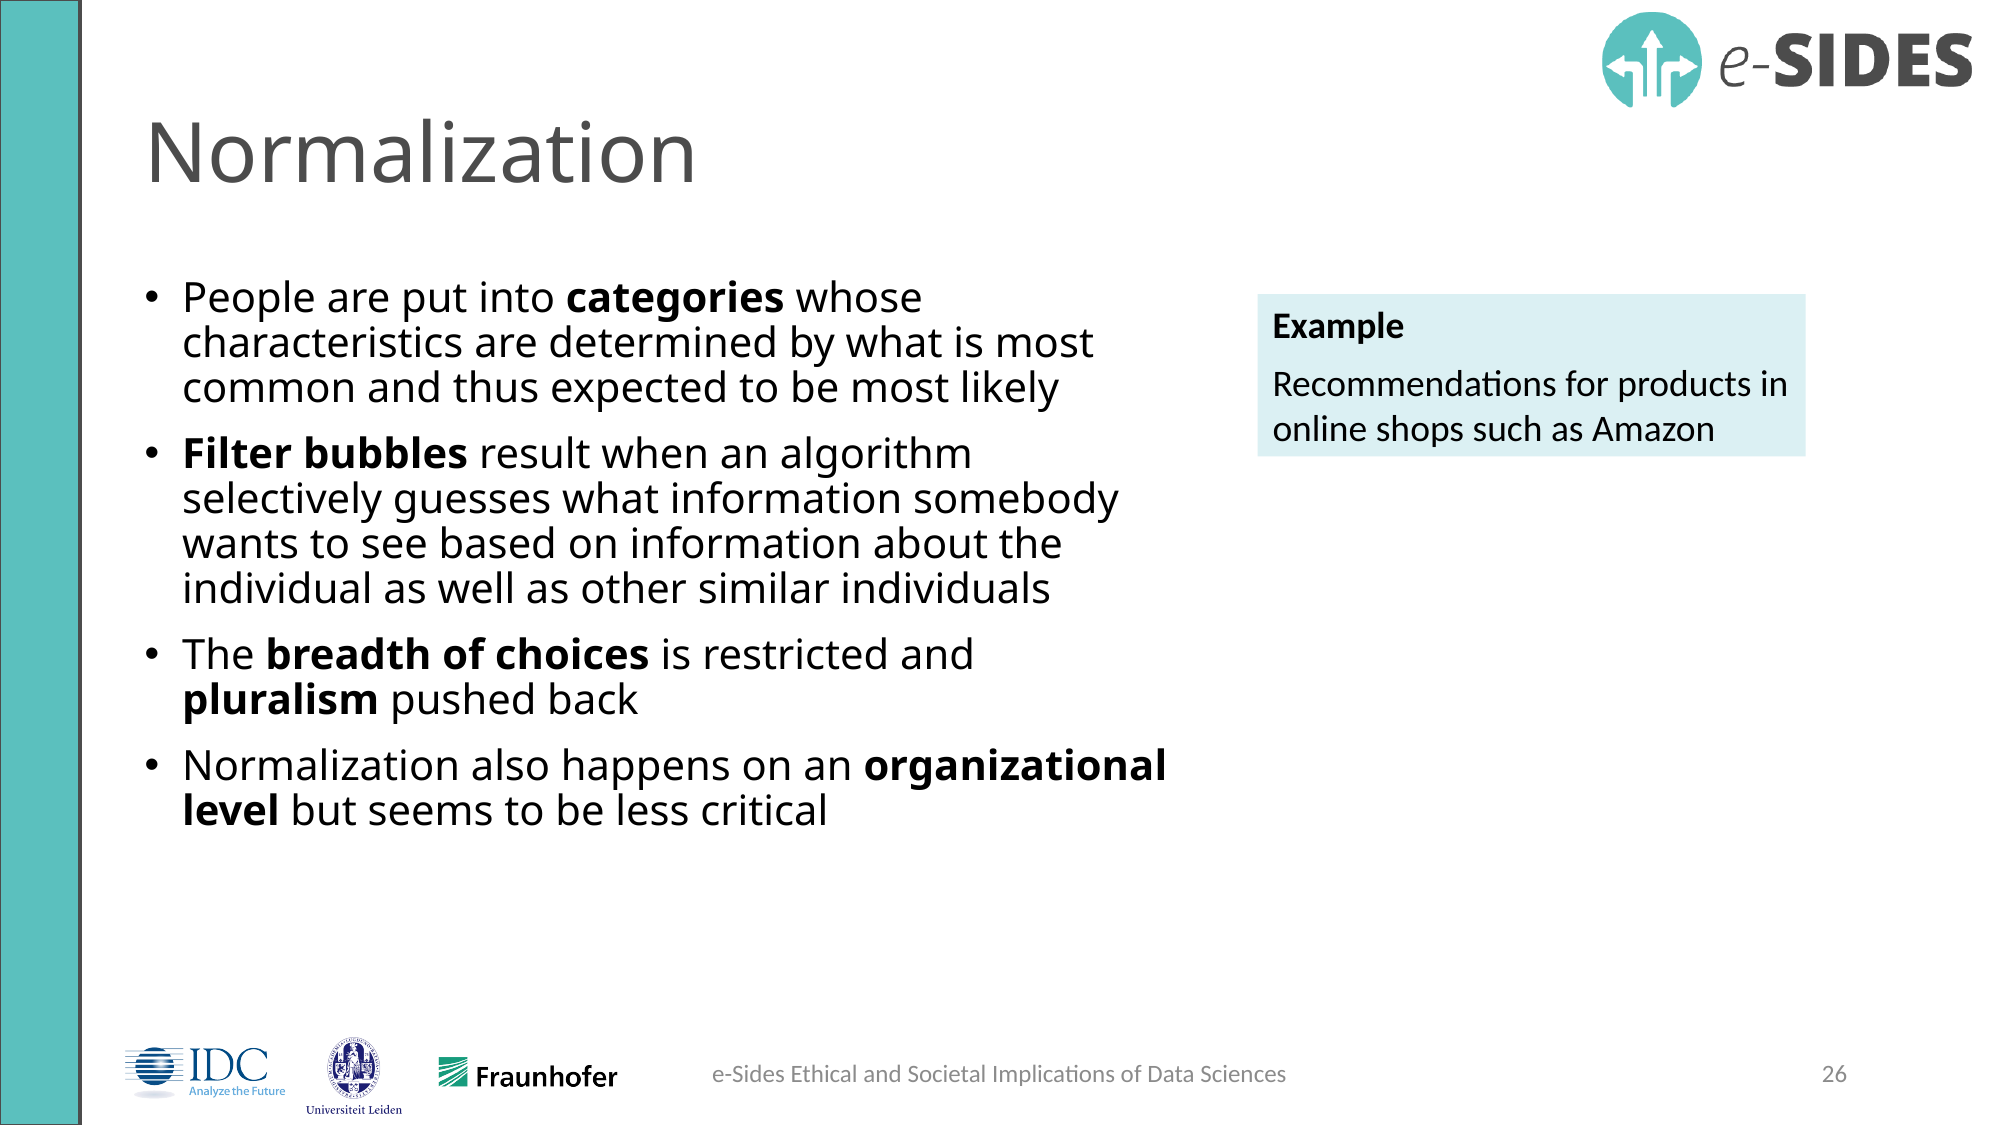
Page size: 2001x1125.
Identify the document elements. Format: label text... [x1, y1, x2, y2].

text_box Example Recommendations for products in online shops such as Amazon [1257, 294, 1806, 457]
text_box People are put into categories whose characteristics are determined by what is most common and thus expected to be most likely Filter bubbles result when an algorithm selectively guesses what information somebody wants to see based on information about the individual as well as other similar individuals The breadth of choices is restricted and pluralism pushed back Normalization also happens on an organizational level but seems to be less critical [129, 269, 1186, 950]
picture [81, 1024, 402, 1124]
slide_number 26 [1687, 1042, 1863, 1103]
picture [1599, 9, 1985, 111]
picture [437, 1032, 619, 1111]
footer e-Sides Ethical and Societal Implications of Data Sciences [662, 1042, 1338, 1103]
text_box Normalization [129, 103, 1906, 291]
